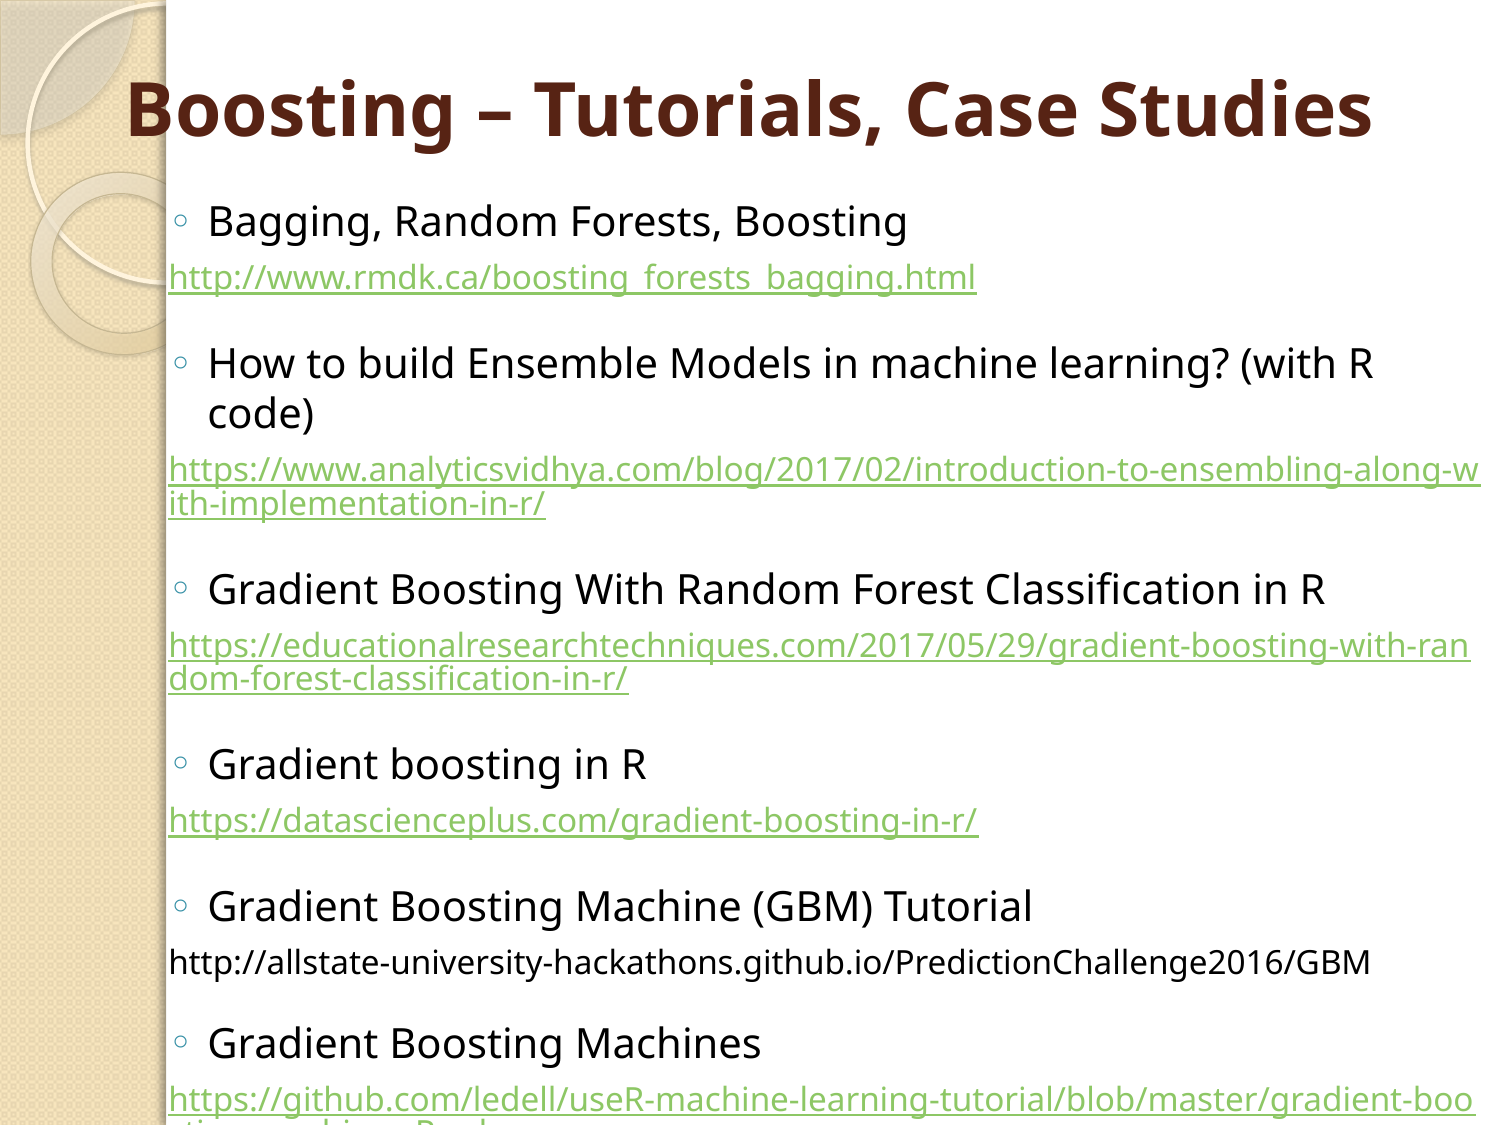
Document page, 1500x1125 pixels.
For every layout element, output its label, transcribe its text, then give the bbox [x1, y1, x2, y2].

text_box Bagging, Random Forests, Boosting http://www.rmdk.ca/boosting_forests_bagging.html How to build Ensemble Models in machine learning? (with R code) https://www.analyticsvidhya.com/blog/2017/02/introduction-to-ensembling-along-with-implementation-in-r/ Gradient Boosting With Random Forest Classification in R https://educationalresearchtechniques.com/2017/05/29/gradient-boosting-with-random-forest-classification-in-r/ Gradient boosting in R https://datascienceplus.com/gradient-boosting-in-r/ Gradient Boosting Machine (GBM) Tutorial http://allstate-university-hackathons.github.io/PredictionChallenge2016/GBM Gradient Boosting Machines https://github.com/ledell/useR-machine-learning-tutorial/blob/master/gradient-boosting-machines.Rmd [87, 187, 1499, 1125]
title Boosting – Tutorials, Case Studies [0, 12, 1499, 200]
